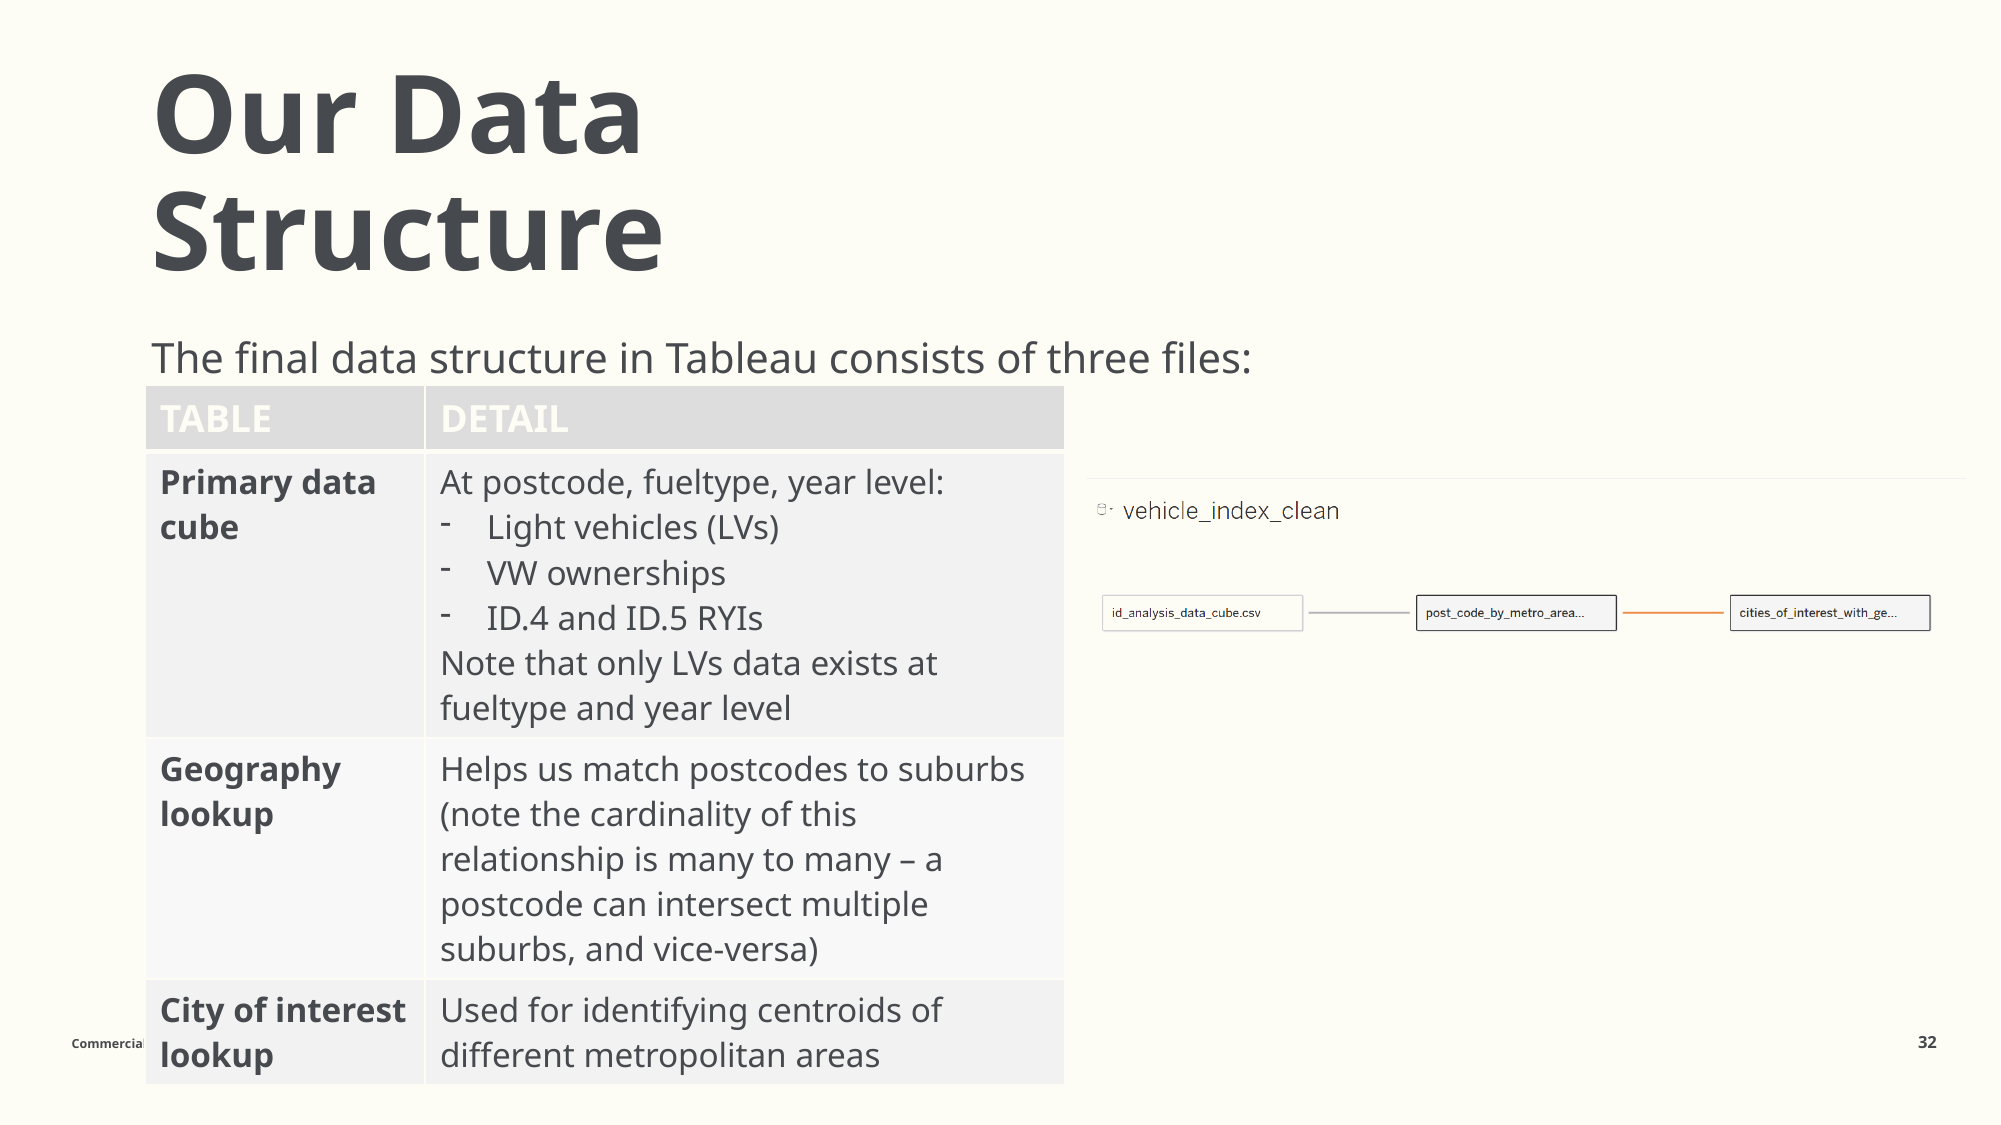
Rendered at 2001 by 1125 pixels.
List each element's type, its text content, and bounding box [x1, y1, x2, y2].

table_cell Geography lookup [146, 739, 424, 978]
table_header DETAIL [426, 386, 1064, 449]
footer Commercial in confidence 2023© [56, 1013, 144, 1074]
picture [1086, 478, 1966, 680]
table_cell Used for identifying centroids of different metropolitan areas [426, 980, 1064, 1084]
text_box 32 [1502, 1013, 1953, 1074]
table_cell Helps us match postcodes to suburbs (note the cardinality of this relationship is many to many – a postcode can intersect multiple suburbs, and vice-versa) [426, 739, 1064, 978]
list The final data structure in Tableau consists of three files: [136, 318, 1411, 893]
table_header TABLE [146, 386, 424, 449]
table_cell At postcode, fueltype, year level: Light vehicles (LVs) VW ownerships ID.4 and ID.5 RYIs Note that only LVs data exists at fueltype and year level [426, 454, 1064, 737]
title Our Data Structure [136, 51, 1137, 302]
table_cell City of interest lookup [146, 980, 424, 1084]
table_cell Primary data cube [146, 454, 424, 737]
